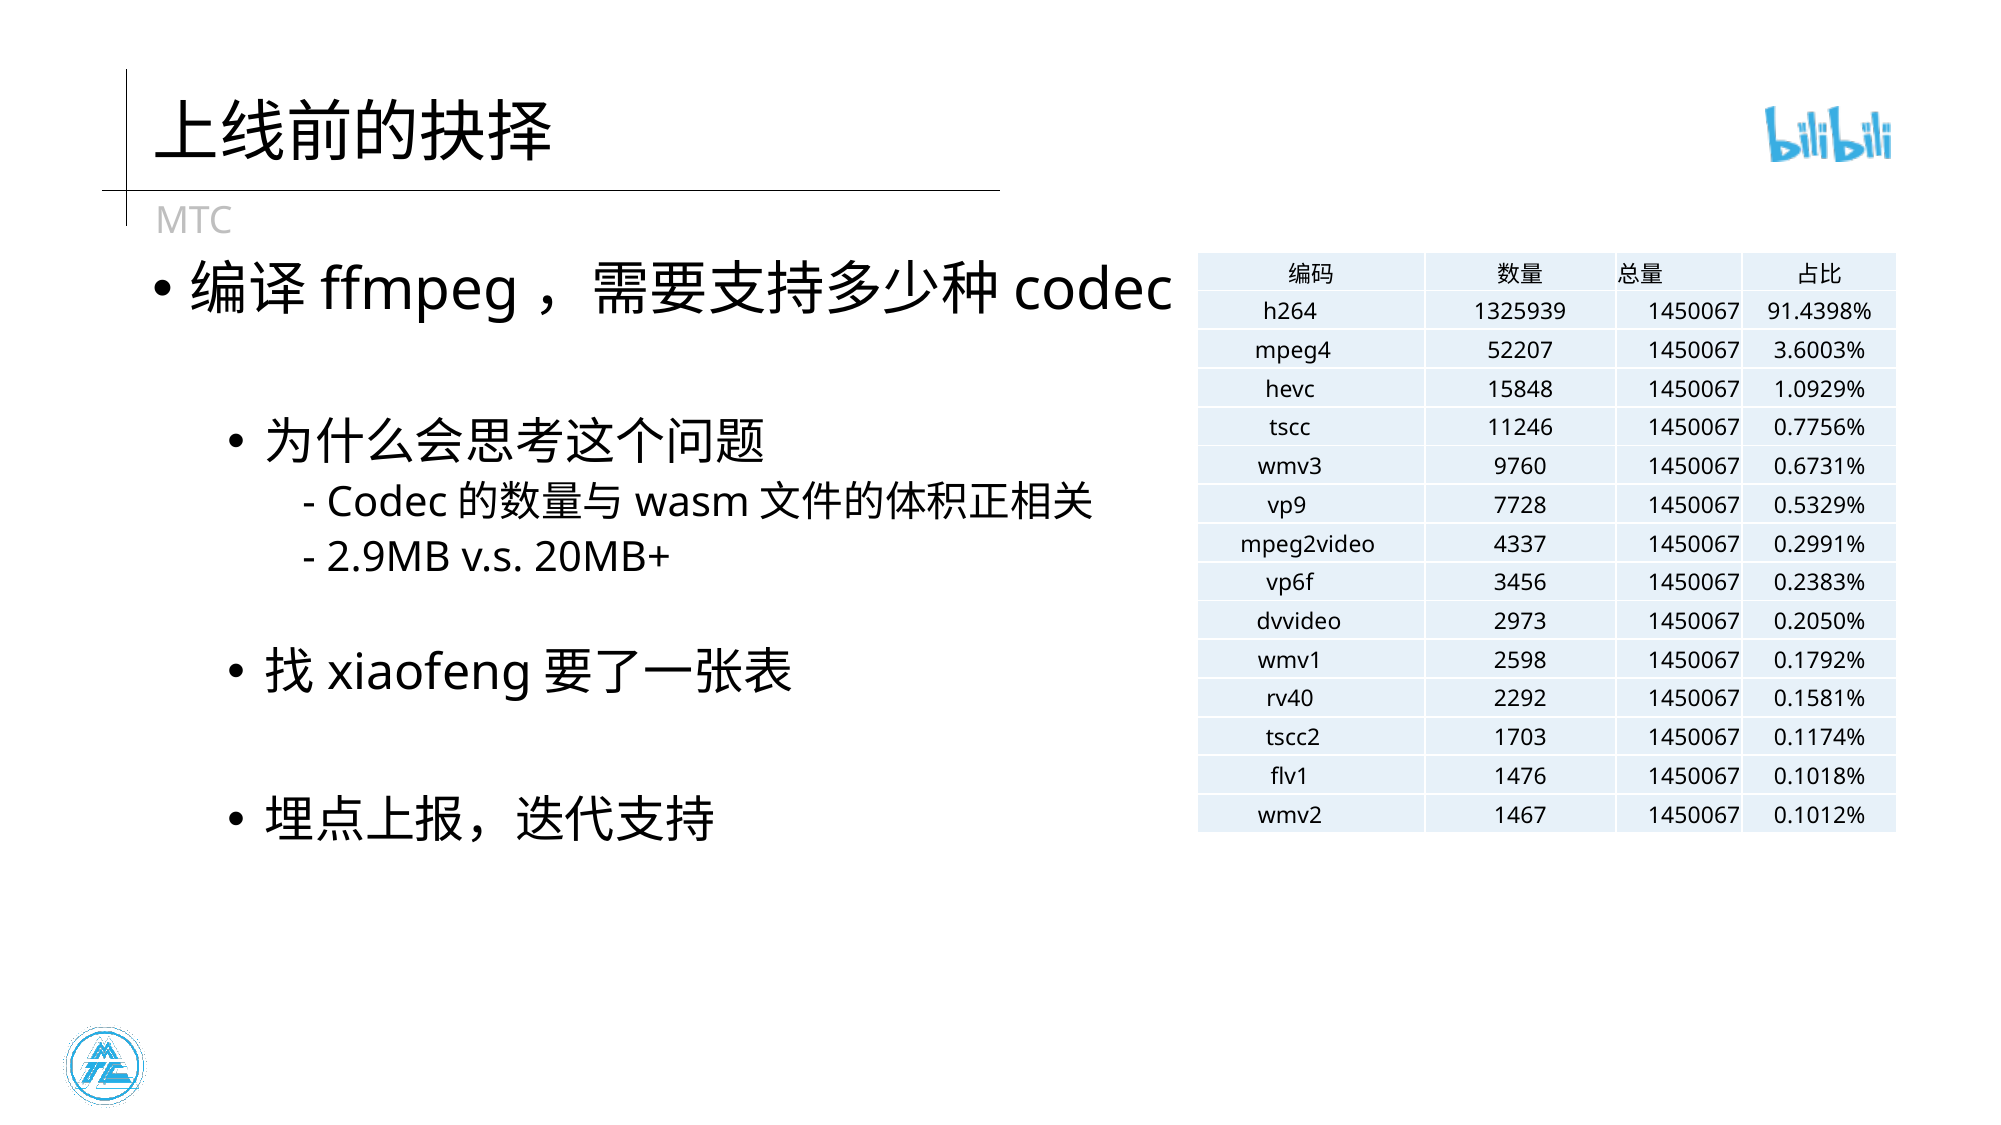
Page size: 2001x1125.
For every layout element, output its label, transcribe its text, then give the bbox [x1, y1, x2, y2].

table_cell 3.6003% [1743, 330, 1896, 367]
table_cell 0.2991% [1743, 524, 1896, 561]
table_cell vp6f [1198, 563, 1424, 600]
table_cell 0.1012% [1743, 795, 1896, 832]
table_cell mpeg2video [1198, 524, 1424, 561]
table_cell 2292 [1426, 679, 1615, 716]
table_cell 2973 [1426, 601, 1615, 638]
table_cell 1450067 [1617, 524, 1741, 561]
table_cell 4337 [1426, 524, 1615, 561]
table_cell wmv1 [1198, 640, 1424, 677]
table_cell 0.2383% [1743, 563, 1896, 600]
table_cell 15848 [1426, 369, 1615, 406]
table_cell 1450067 [1617, 718, 1741, 754]
table_cell mpeg4 [1198, 330, 1424, 367]
table_cell 3456 [1426, 563, 1615, 600]
table_cell 1450067 [1617, 640, 1741, 677]
table_cell 1450067 [1617, 485, 1741, 522]
table_cell 0.1581% [1743, 679, 1896, 716]
table_cell tscc [1198, 408, 1424, 445]
table_cell 52207 [1426, 330, 1615, 367]
table_cell 0.1792% [1743, 640, 1896, 677]
table_cell rv40 [1198, 679, 1424, 716]
list 编译ffmpeg，需要支持多少种codec 为什么会思考这个问题 - Codec的数量与wasm文件的体积正相关 - 2.9MB v.s. 20MB+ 找xiaofeng要了一张表 埋点上报，迭代支持 [137, 251, 1863, 1014]
table_cell 7728 [1426, 485, 1615, 522]
table_header 数量 [1426, 253, 1615, 290]
table_cell 1450067 [1617, 330, 1741, 367]
table_cell flv1 [1198, 756, 1424, 793]
table_cell 0.2050% [1743, 601, 1896, 638]
table_cell 9760 [1426, 446, 1615, 483]
table_cell 1325939 [1426, 291, 1615, 328]
table_cell 1450067 [1617, 679, 1741, 716]
table_cell dvvideo [1198, 601, 1424, 638]
table_cell 0.6731% [1743, 446, 1896, 483]
table_cell 1450067 [1617, 446, 1741, 483]
table_header 编码 [1198, 253, 1424, 290]
table_cell 0.1018% [1743, 756, 1896, 793]
picture [62, 1010, 147, 1120]
table_cell h264 [1198, 291, 1424, 328]
table_cell 0.5329% [1743, 485, 1896, 522]
table_cell 1450067 [1617, 369, 1741, 406]
table_cell 91.4398% [1743, 291, 1896, 328]
table_cell 11246 [1426, 408, 1615, 445]
table_cell hevc [1198, 369, 1424, 406]
table_cell 1476 [1426, 756, 1615, 793]
table_cell 0.1174% [1743, 718, 1896, 754]
table_cell vp9 [1198, 485, 1424, 522]
table_cell 1450067 [1617, 408, 1741, 445]
table_cell 1450067 [1617, 601, 1741, 638]
table_cell tscc2 [1198, 718, 1424, 754]
picture [1765, 106, 1891, 162]
table_cell 1.0929% [1743, 369, 1896, 406]
table_cell 1450067 [1617, 756, 1741, 793]
table_header 占比 [1743, 253, 1896, 290]
table_cell 2598 [1426, 640, 1615, 677]
table_cell 1450067 [1617, 563, 1741, 600]
table_cell 1450067 [1617, 291, 1741, 328]
table_cell 1467 [1426, 795, 1615, 832]
table_cell 0.7756% [1743, 408, 1896, 445]
table_cell wmv3 [1198, 446, 1424, 483]
table_cell 1703 [1426, 718, 1615, 754]
table_cell 1450067 [1617, 795, 1741, 832]
table_cell wmv2 [1198, 795, 1424, 832]
table_header 总量 [1617, 253, 1741, 290]
title 上线前的抉择 [137, 77, 1733, 191]
